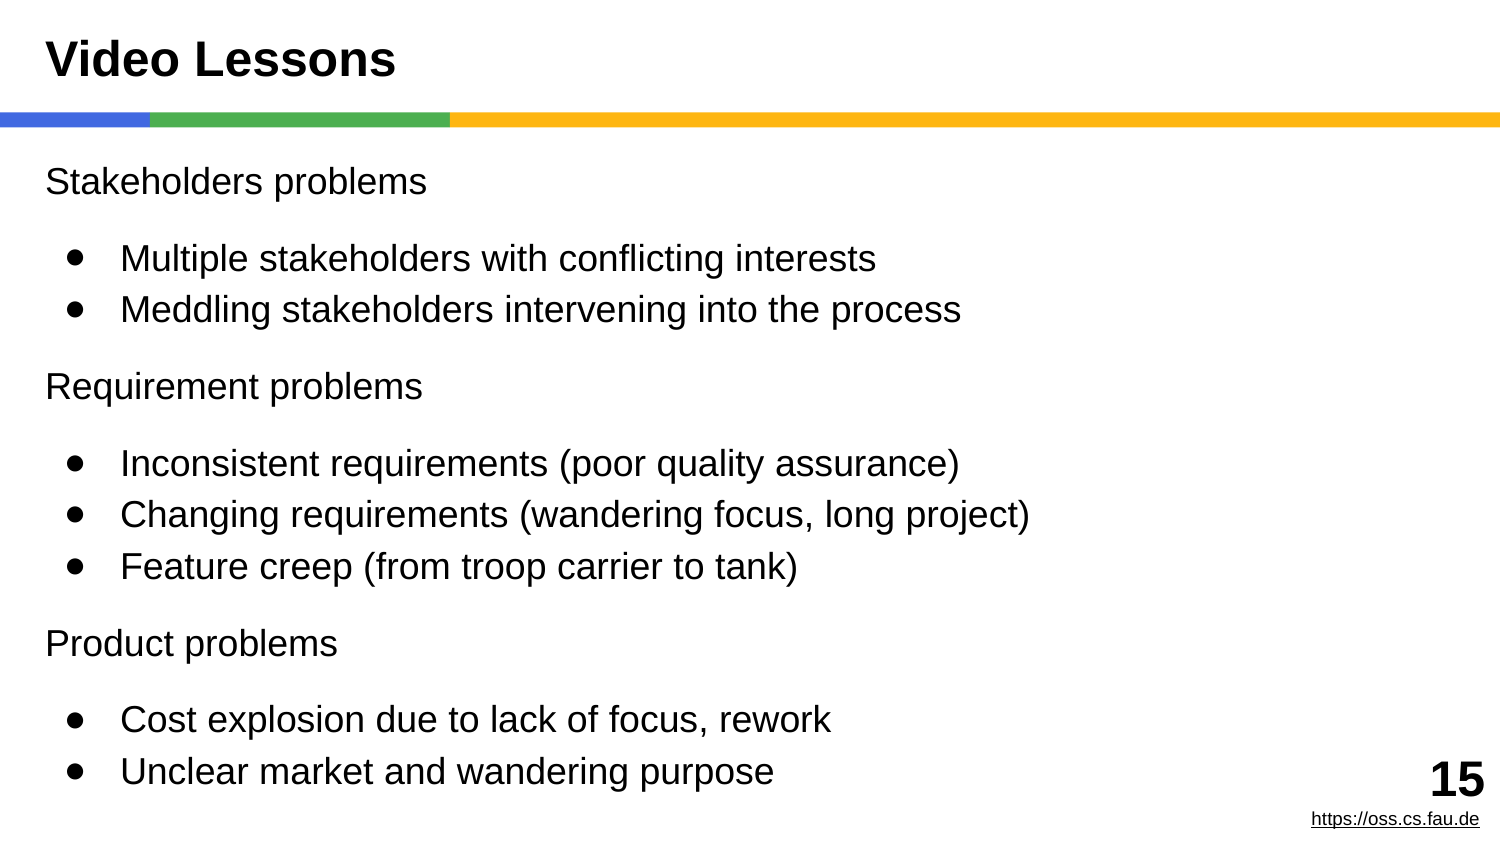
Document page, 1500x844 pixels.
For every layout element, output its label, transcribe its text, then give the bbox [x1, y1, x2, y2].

slide_number ‹#› https://oss.cs.fau.de [1200, 724, 1500, 844]
title Video Lessons [0, 0, 1500, 113]
list Stakeholders problems Multiple stakeholders with conflicting interests Meddling stakeholders intervening into the process Requirement problems Inconsistent requirements (poor quality assurance) Changing requirements (wandering focus, long project) Feature creep (from troop carrier to tank) Product problems Cost explosion due to lack of focus, rework Unclear market and wandering purpose [45, 150, 1455, 825]
